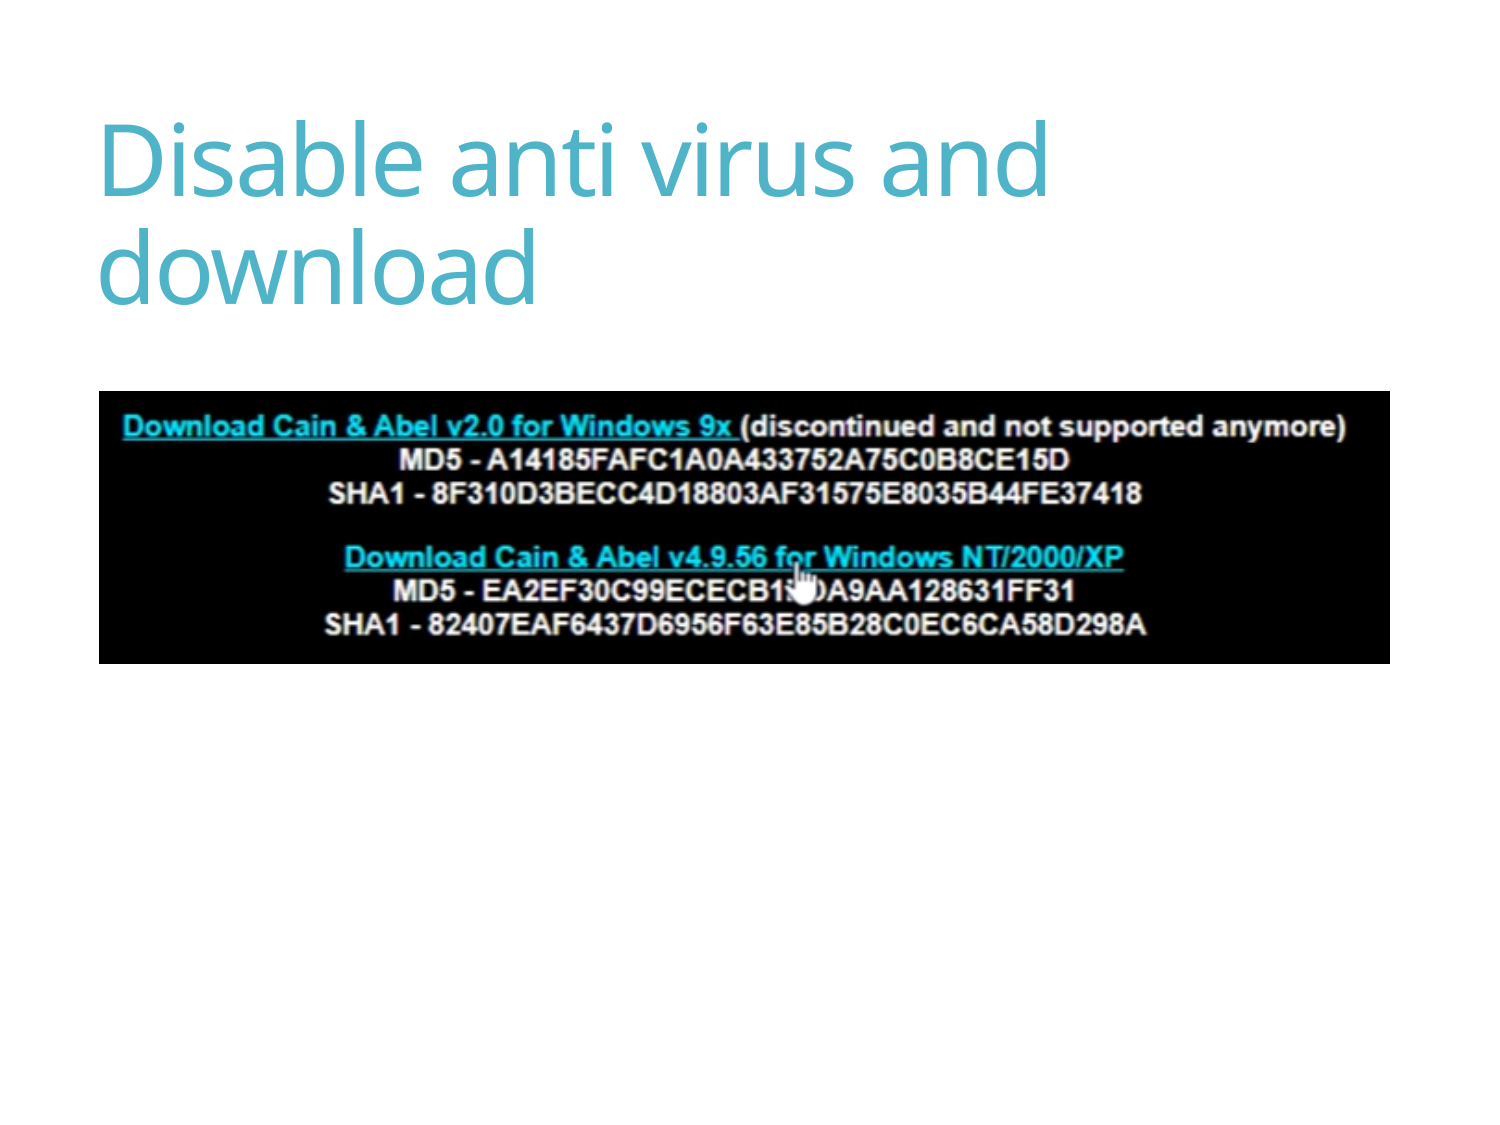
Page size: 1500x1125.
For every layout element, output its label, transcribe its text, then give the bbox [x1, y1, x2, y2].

title Disable anti virus and download [80, 81, 1407, 354]
picture [99, 390, 1390, 664]
